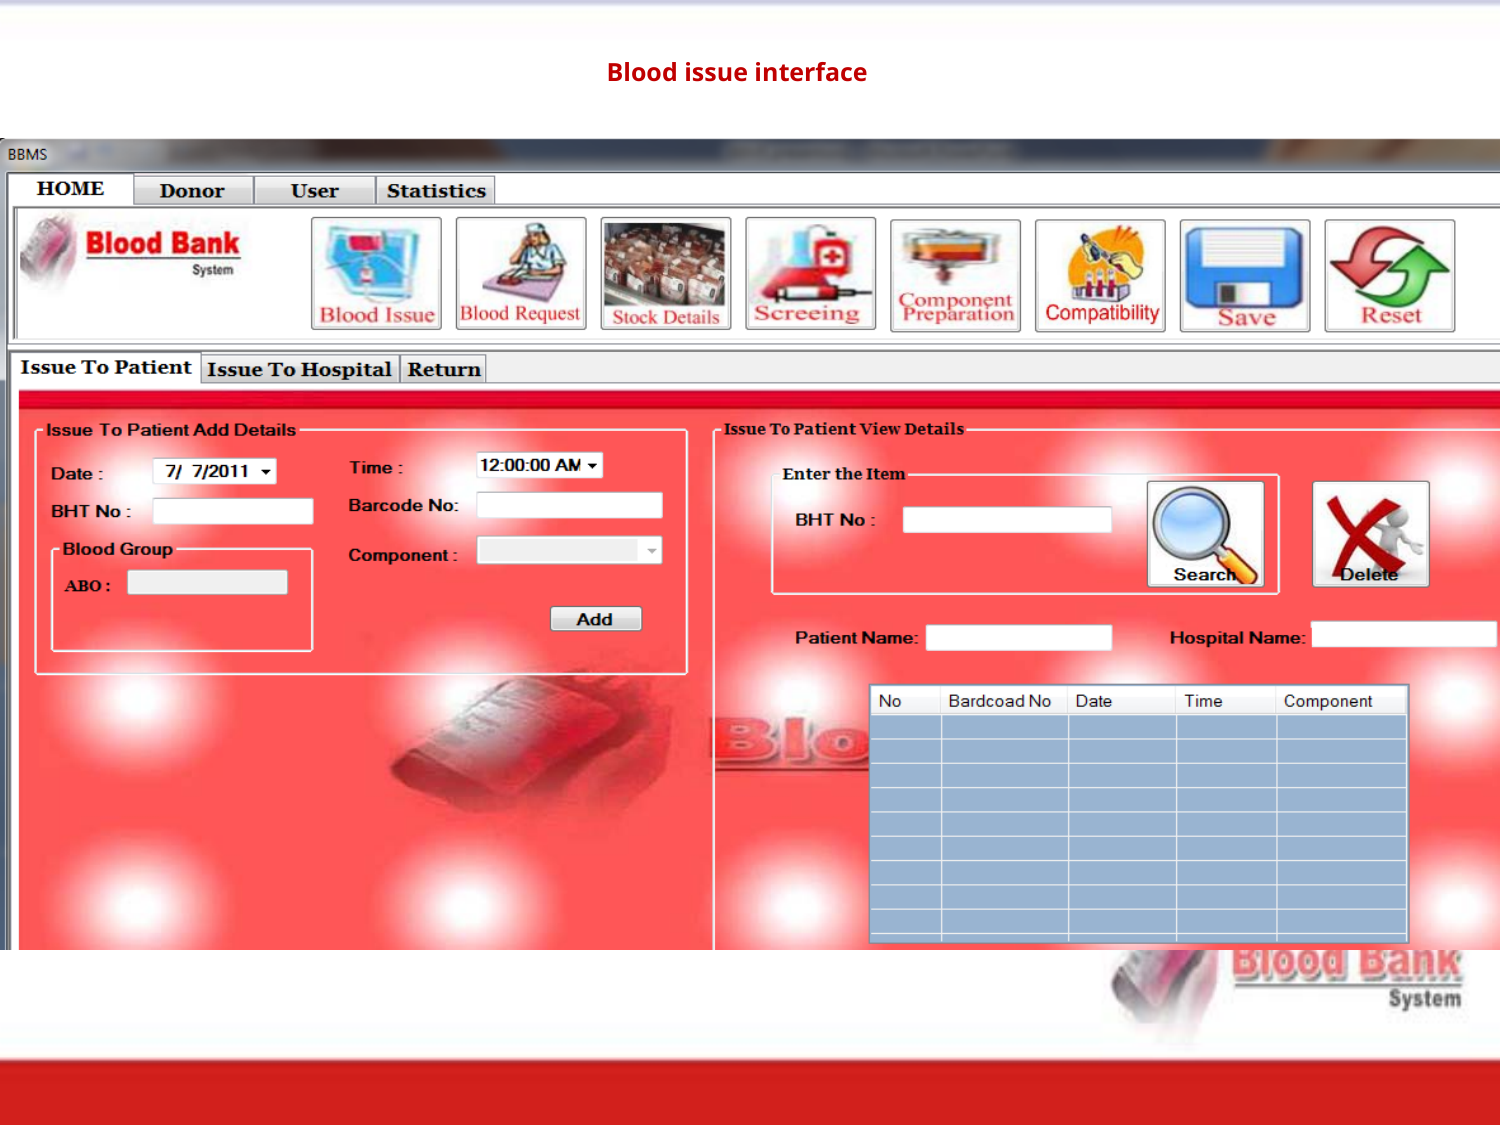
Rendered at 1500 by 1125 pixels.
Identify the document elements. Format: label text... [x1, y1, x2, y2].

picture [0, 0, 1500, 1125]
title Blood issue interface [62, 24, 1413, 125]
